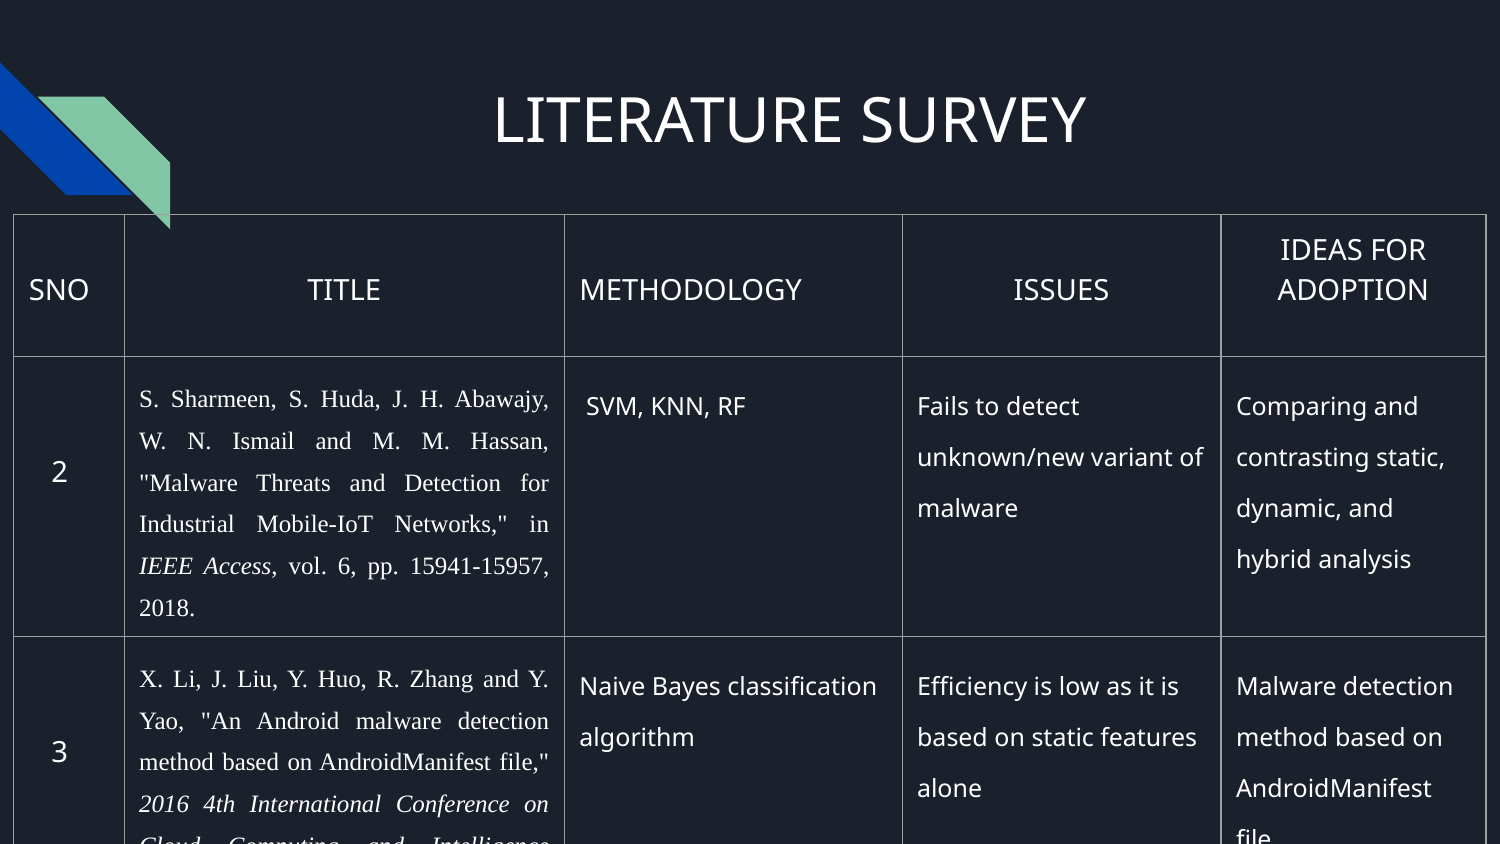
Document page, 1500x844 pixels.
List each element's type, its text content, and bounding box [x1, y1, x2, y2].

table_cell X. Li, J. Liu, Y. Huo, R. Zhang and Y. Yao, "An Android malware detection method based on AndroidManifest file," 2016 4th International Conference on Cloud Computing and Intelligence Systems (CCIS), Beijing, 2016, pp. 239-243. [125, 637, 564, 844]
table_cell Naive Bayes classification algorithm [565, 637, 902, 844]
table_cell 3 [14, 637, 124, 844]
table_header TITLE [125, 215, 564, 356]
table_header METHODOLOGY [565, 215, 902, 356]
table_cell S. Sharmeen, S. Huda, J. H. Abawajy, W. N. Ismail and M. M. Hassan, "Malware Threats and Detection for Industrial Mobile-IoT Networks," in IEEE Access, vol. 6, pp. 15941-15957, 2018. [125, 357, 564, 636]
table_cell Comparing and contrasting static, dynamic, and hybrid analysis [1222, 357, 1485, 636]
table_cell Malware detection method based on AndroidManifest file [1222, 637, 1485, 844]
table_cell Efficiency is low as it is based on static features alone [903, 637, 1220, 844]
table_cell SVM, KNN, RF [565, 357, 902, 636]
table_header SNO [14, 215, 124, 356]
table_cell Fails to detect unknown/new variant of malware [903, 357, 1220, 636]
table_header ISSUES [903, 215, 1220, 356]
table_header IDEAS FOR ADOPTION [1222, 215, 1485, 356]
title LITERATURE SURVEY [212, 64, 1368, 214]
table_cell 2 [14, 357, 124, 636]
